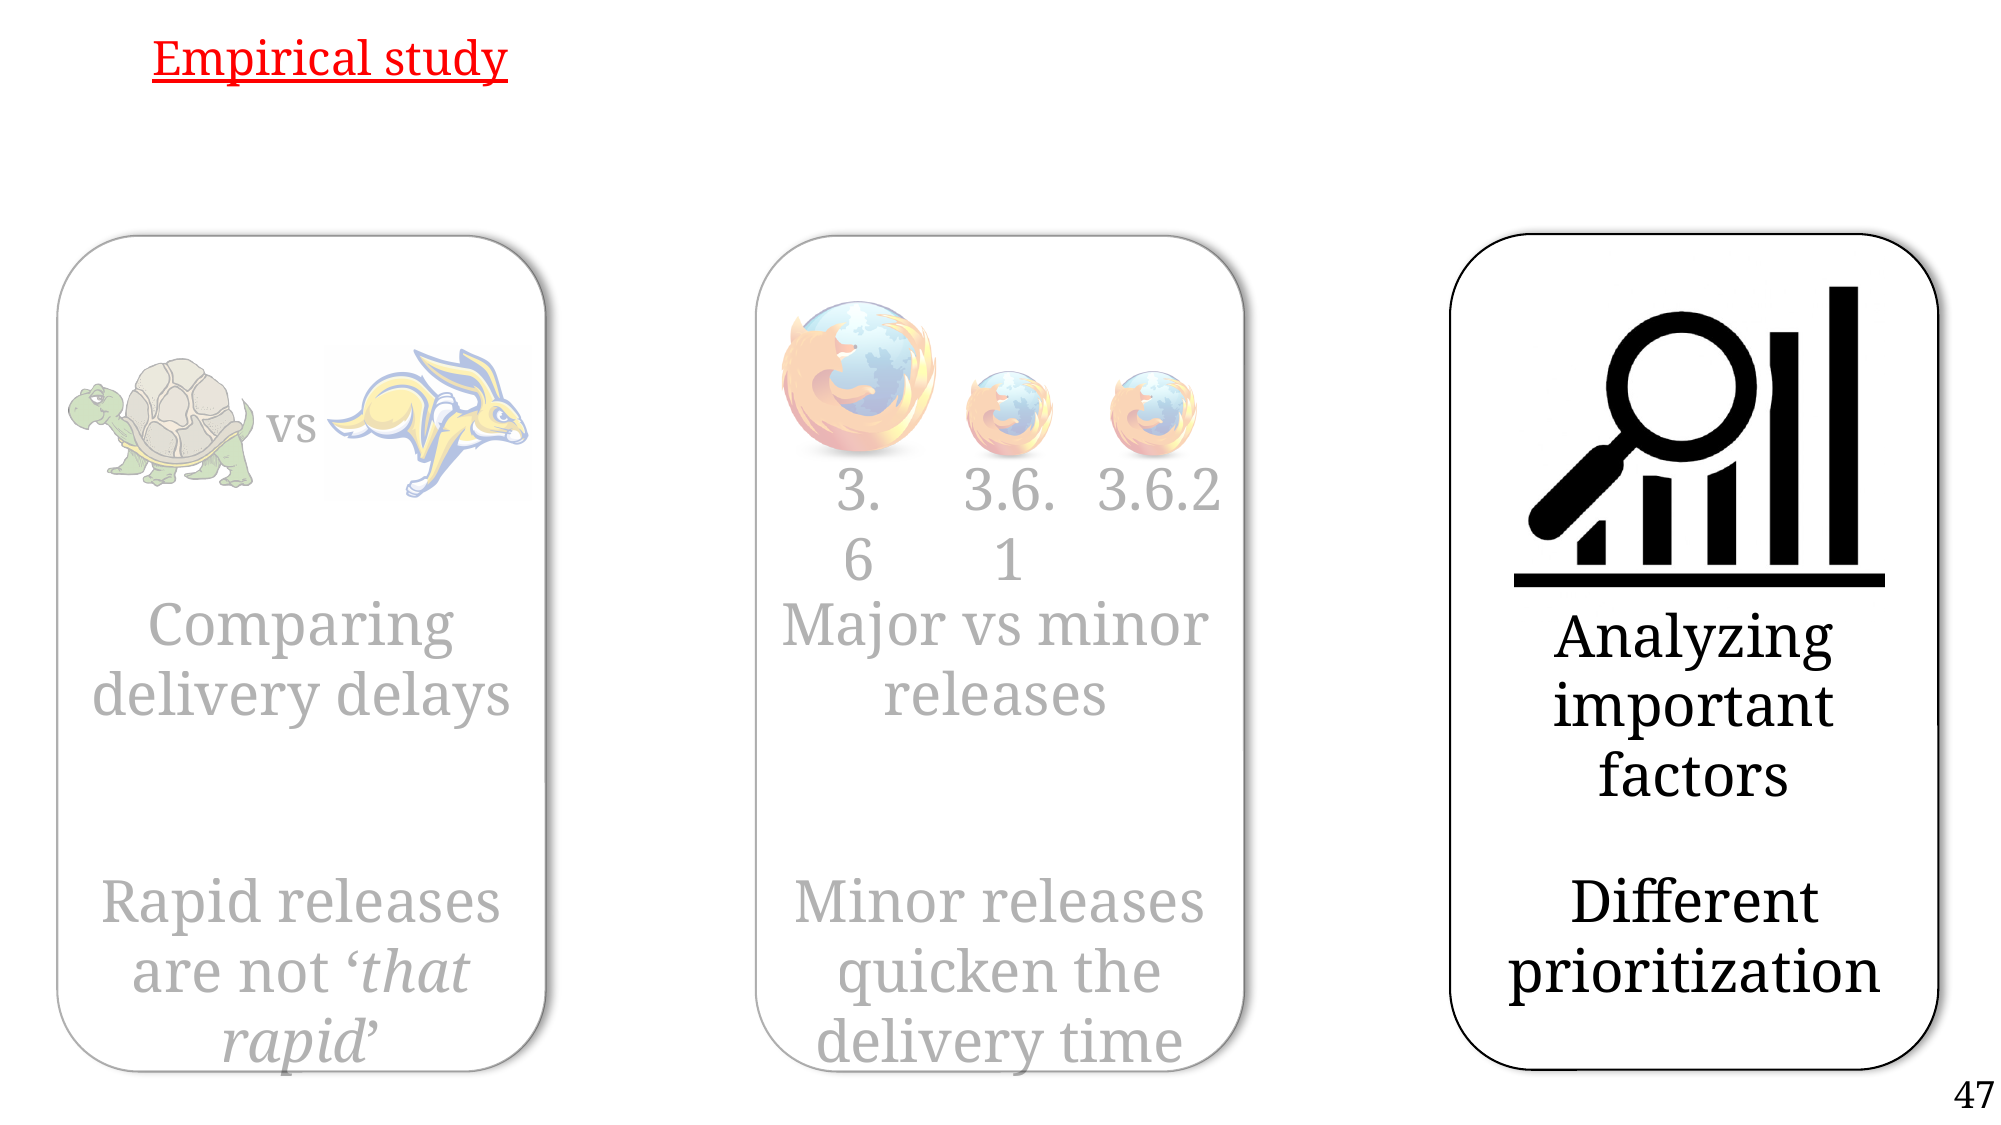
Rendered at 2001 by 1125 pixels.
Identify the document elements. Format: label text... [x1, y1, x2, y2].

picture [68, 358, 254, 488]
text_box Analyzing important factors [1450, 591, 1939, 816]
text_box [1449, 233, 1940, 1007]
text_box 3.6.2 [1079, 444, 1240, 530]
text_box Minor releases quicken the delivery time [755, 856, 1244, 1082]
text_box Rapid releases are not ‘that rapid’ [57, 856, 546, 1082]
text_box Major vs minor releases [751, 579, 1240, 735]
picture [1513, 251, 1885, 622]
text_box [1452, 1012, 1936, 1071]
picture [778, 301, 940, 463]
text_box [56, 234, 547, 1002]
picture [964, 371, 1055, 462]
text_box 3.6.1 [935, 463, 1084, 579]
text_box Different prioritization [1451, 857, 1940, 1012]
text_box 3.6 [806, 463, 912, 579]
text_box [67, 303, 533, 547]
text_box [754, 234, 1246, 1004]
text_box [777, 284, 1230, 463]
text_box Comparing delivery delays [57, 579, 546, 735]
list Empirical study [137, 27, 1863, 94]
picture [1108, 371, 1199, 462]
picture [324, 345, 532, 501]
text_box 47 [1939, 1063, 2000, 1124]
